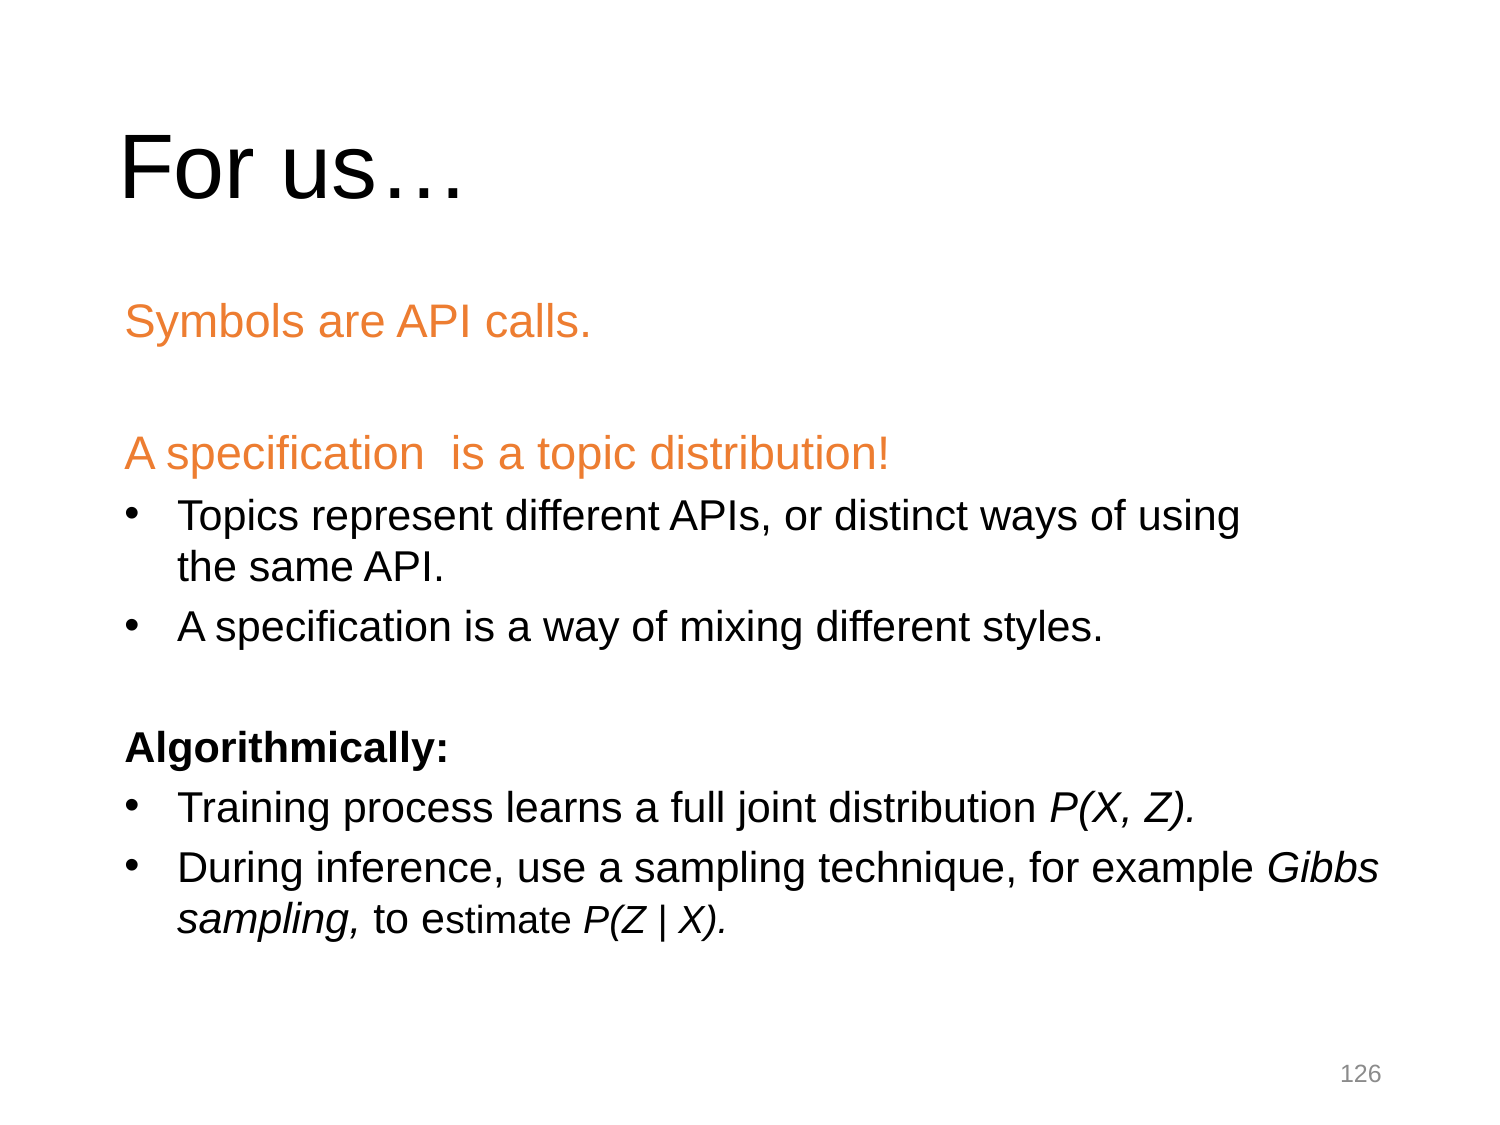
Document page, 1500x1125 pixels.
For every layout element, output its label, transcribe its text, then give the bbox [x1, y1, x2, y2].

title For us… [103, 59, 1397, 278]
slide_number 126 [1059, 1042, 1397, 1103]
